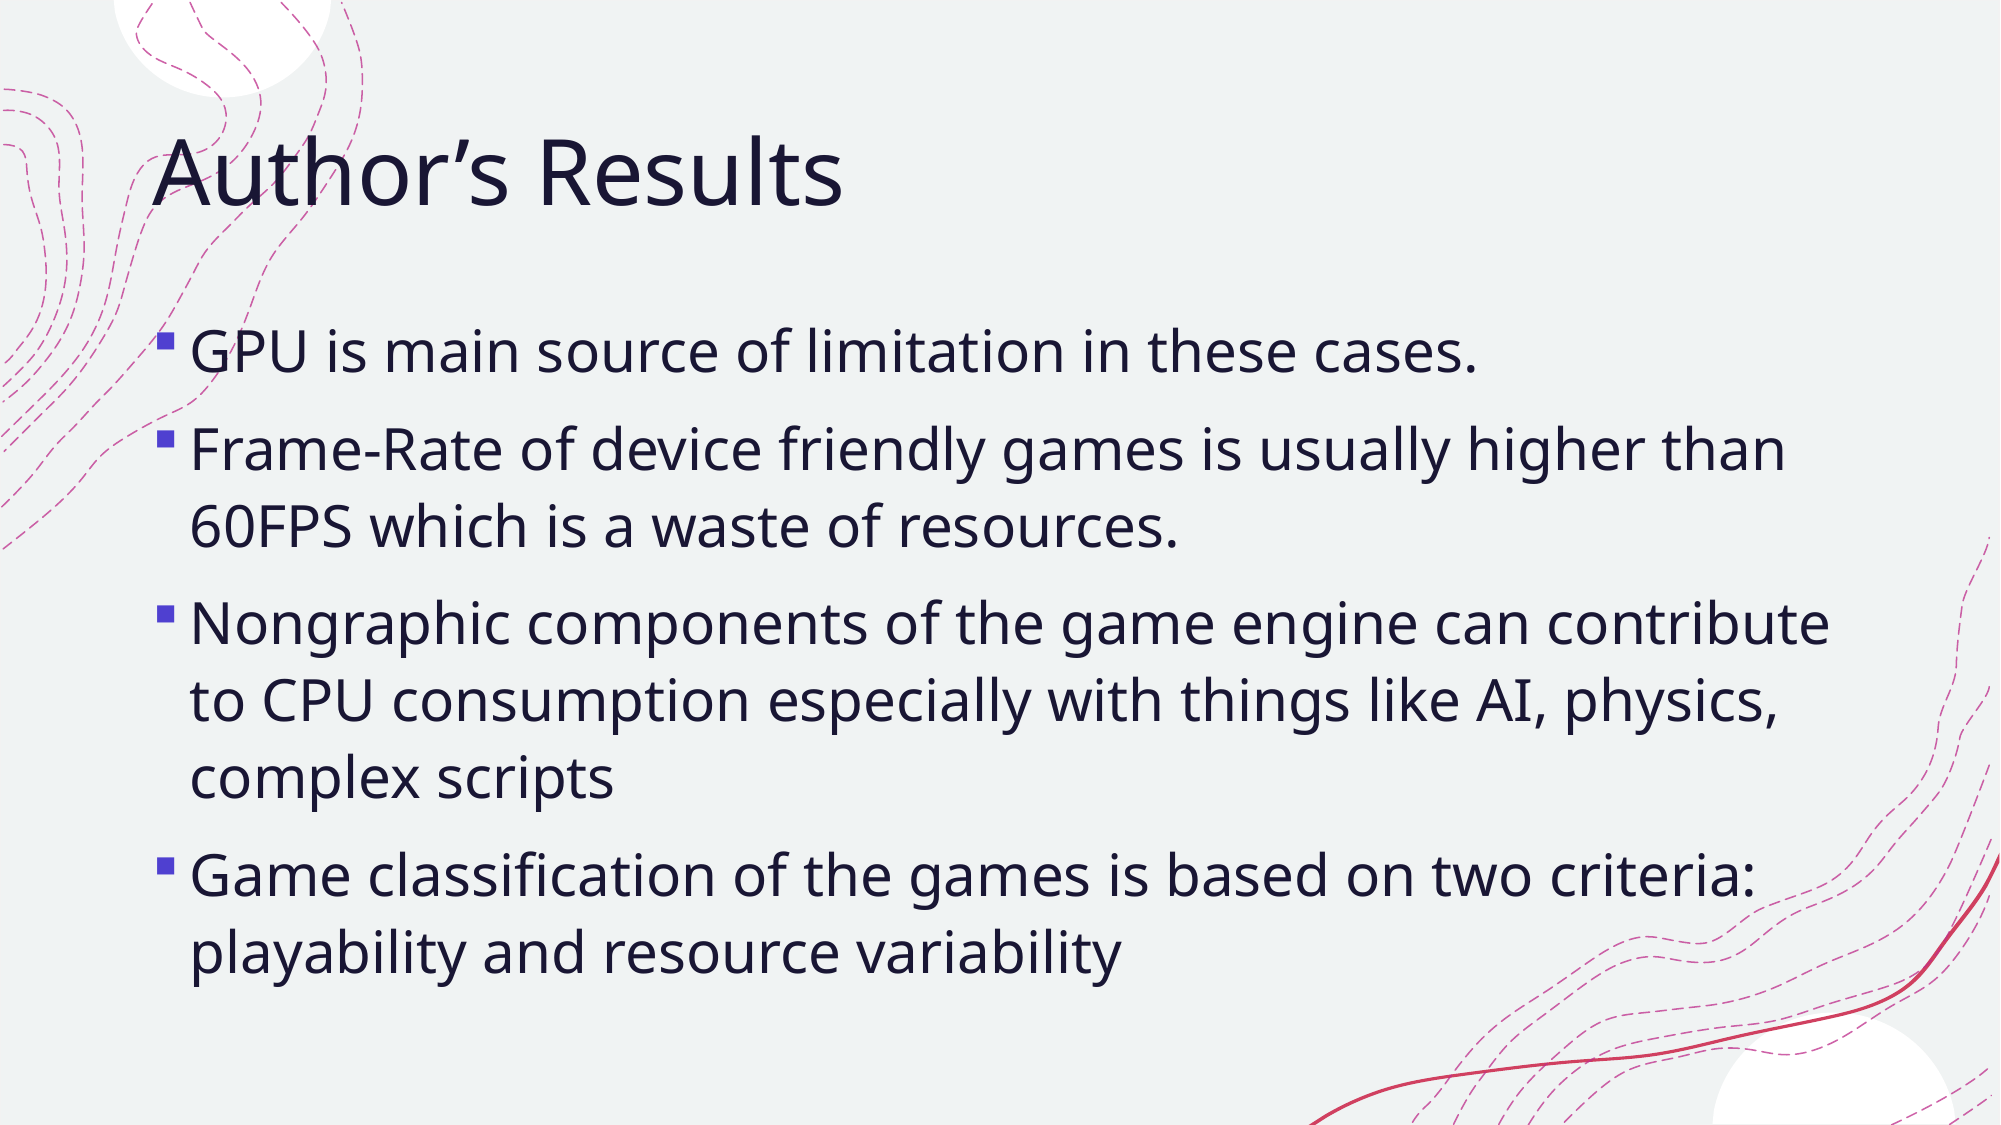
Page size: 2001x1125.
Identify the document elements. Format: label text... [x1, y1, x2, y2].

list GPU is main source of limitation in these cases. Frame-Rate of device friendly games is usually higher than 60FPS which is a waste of resources. Nongraphic components of the game engine can contribute to CPU consumption especially with things like AI, physics, complex scripts Game classification of the games is based on two criteria: playability and resource variability [137, 299, 1863, 1014]
title Author’s Results [137, 59, 1863, 278]
